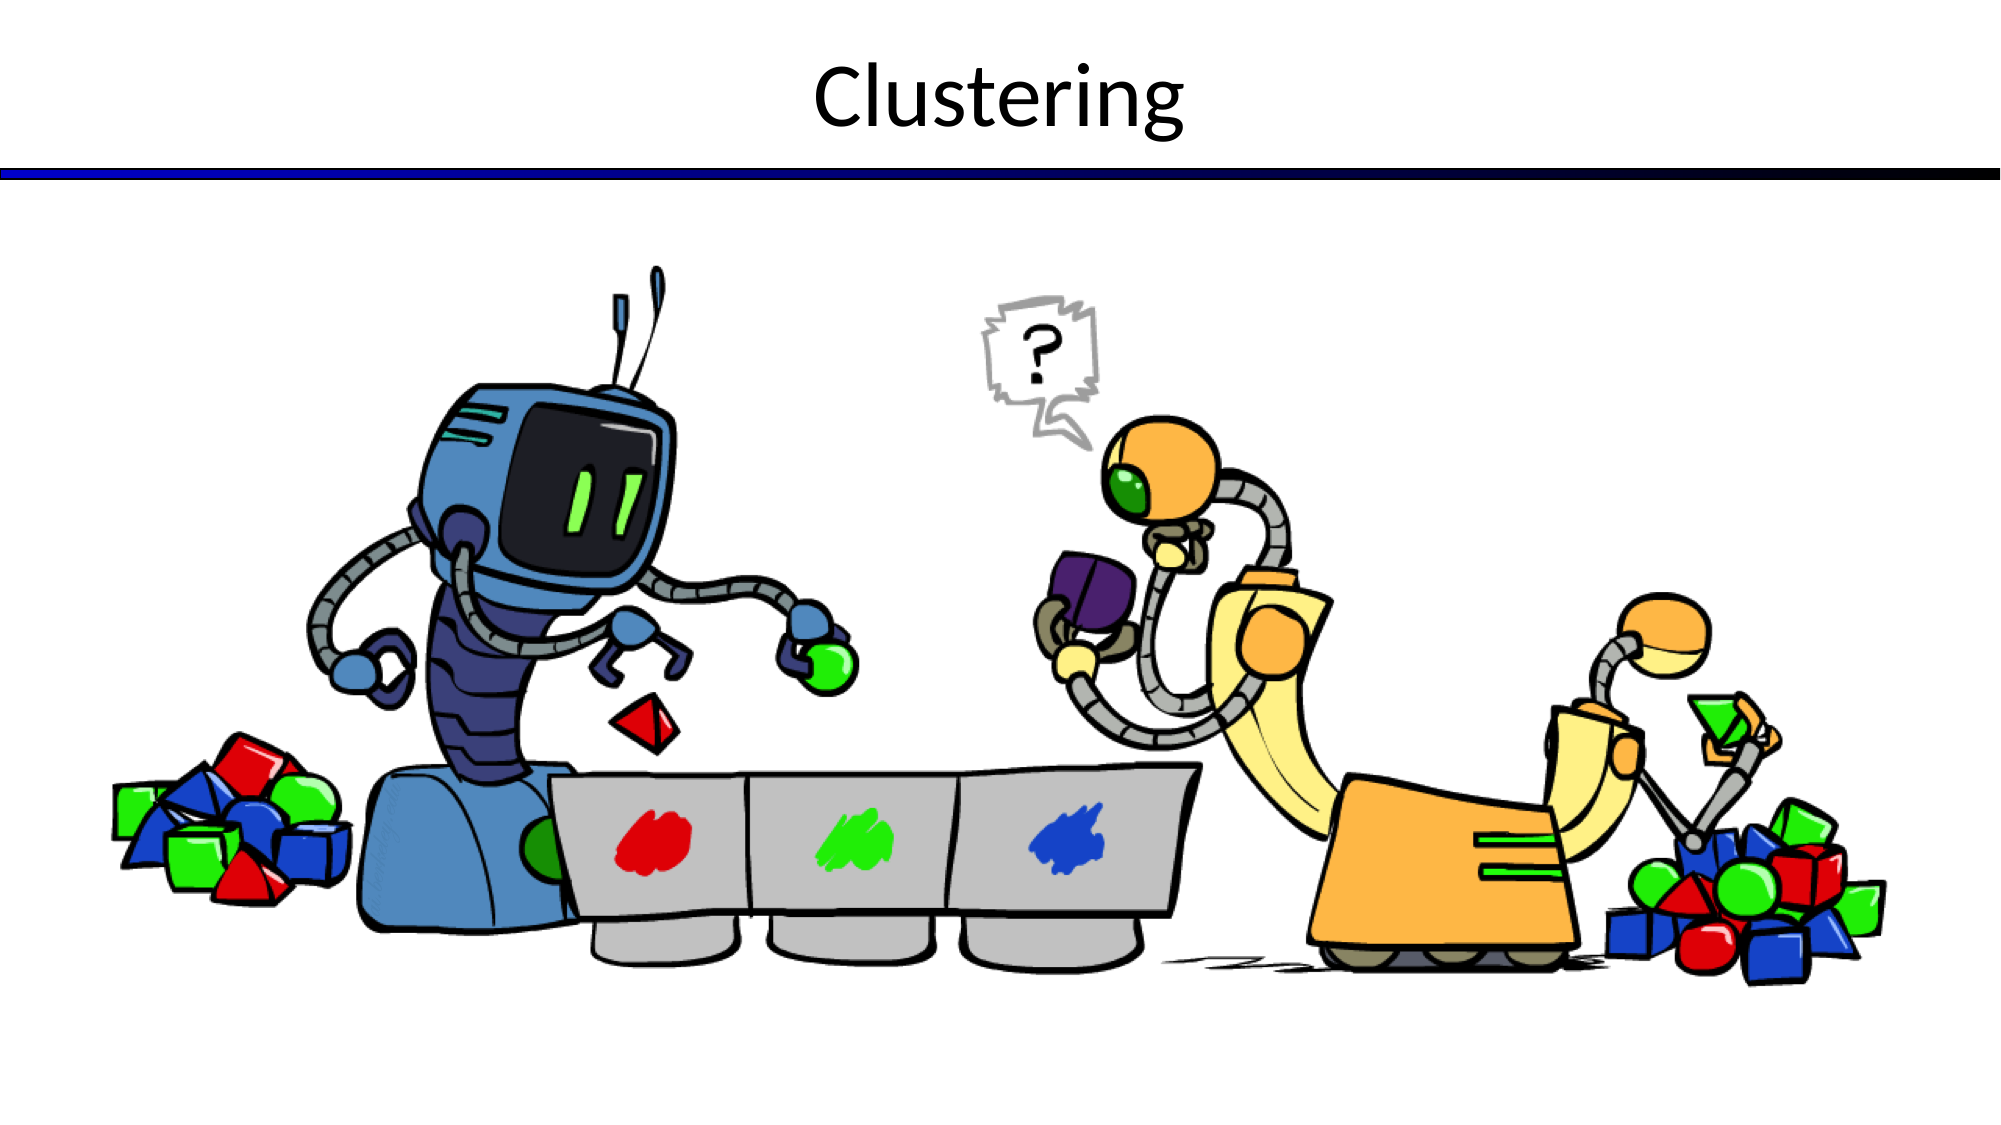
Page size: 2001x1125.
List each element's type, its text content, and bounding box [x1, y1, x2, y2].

title Clustering [0, 0, 2000, 184]
picture [77, 220, 1916, 1001]
